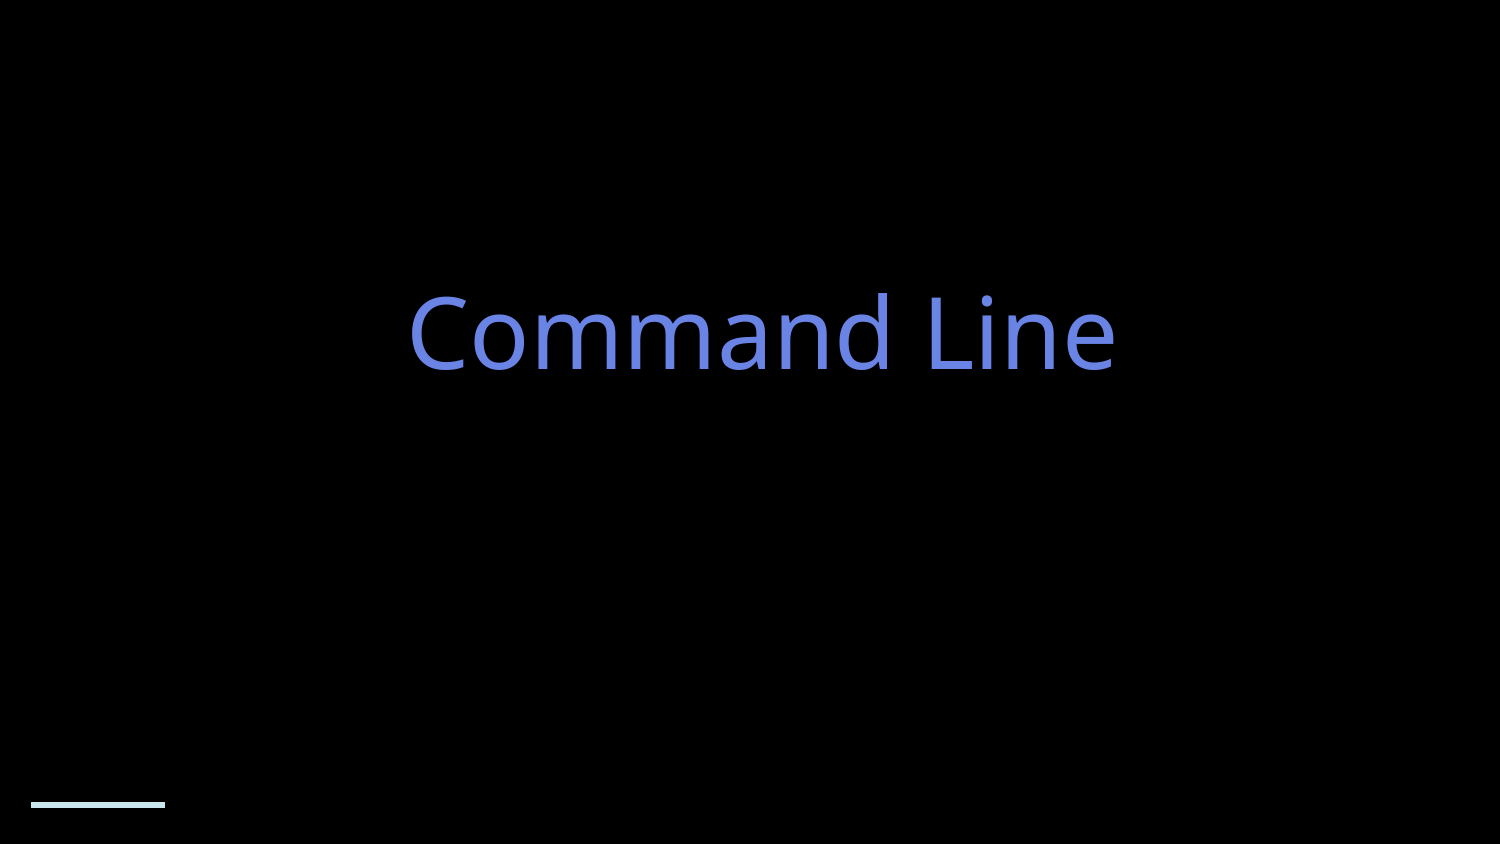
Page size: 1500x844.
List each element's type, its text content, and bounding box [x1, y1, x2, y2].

title Command Line [298, 254, 1228, 370]
